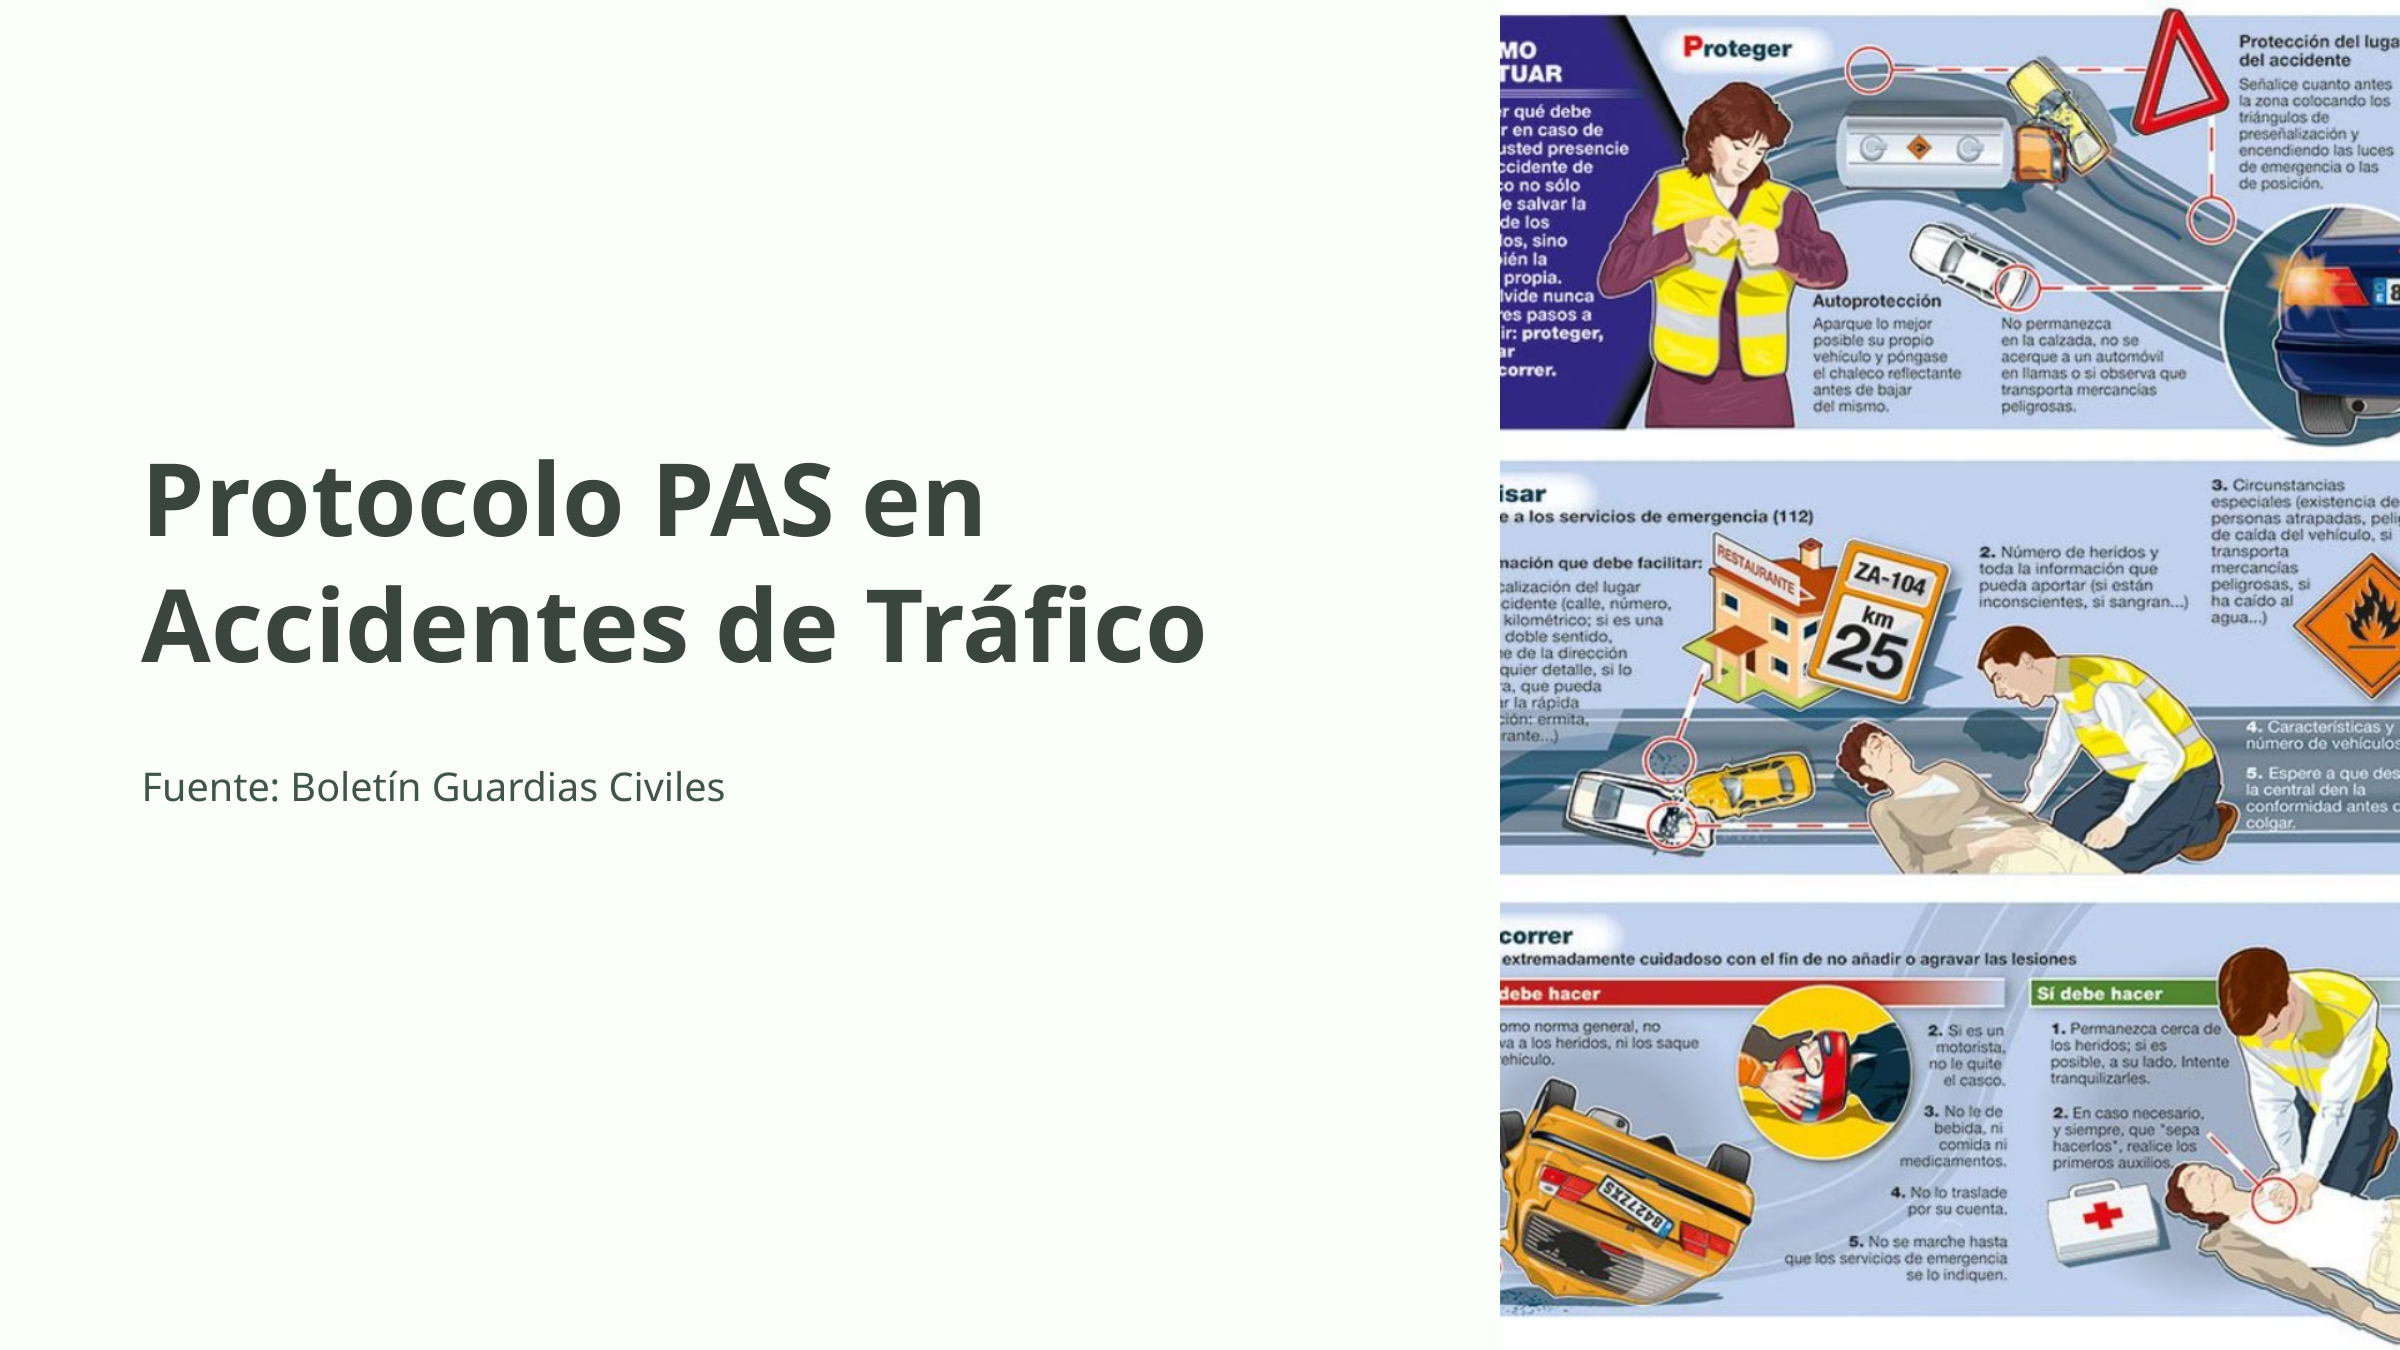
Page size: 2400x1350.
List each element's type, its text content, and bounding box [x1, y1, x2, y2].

text_box Fuente: Boletín Guardias Civiles [141, 744, 1359, 810]
picture [1499, 0, 2400, 1350]
text_box Protocolo PAS en Accidentes de Tráfico [141, 430, 1359, 684]
